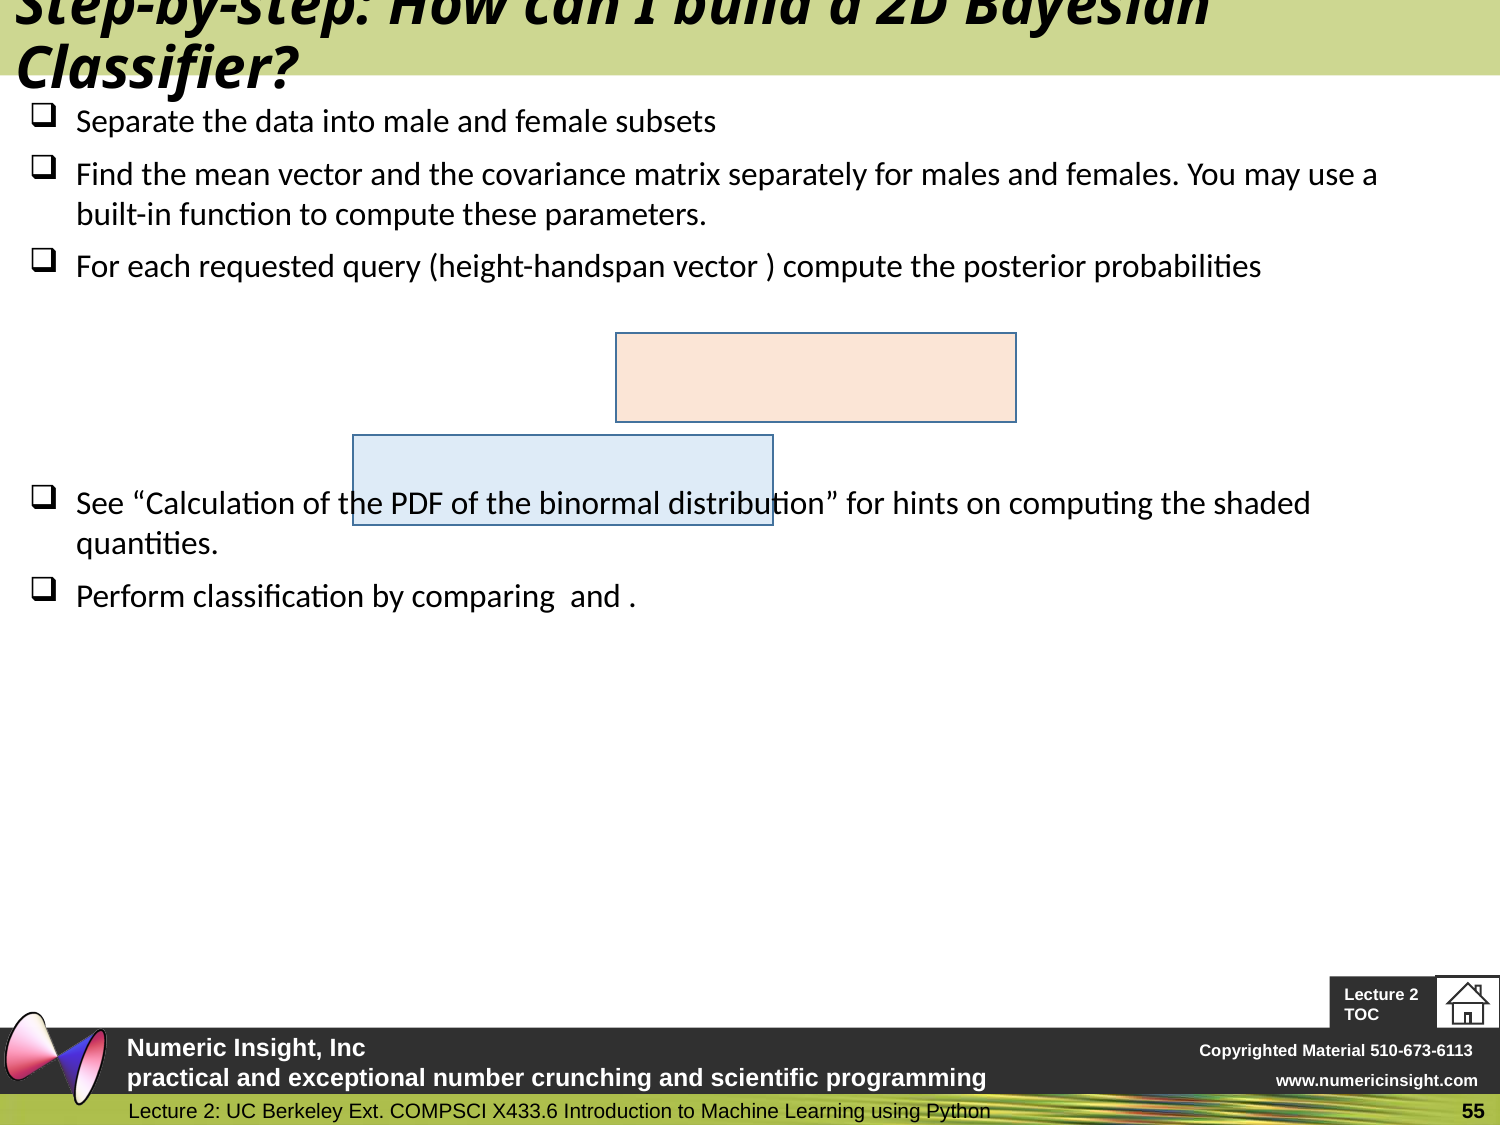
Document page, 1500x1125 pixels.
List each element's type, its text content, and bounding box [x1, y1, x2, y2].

title Step-by-step: How can I build a 2D Bayesian Classifier? [0, 0, 1500, 76]
text_box [615, 332, 1017, 423]
picture [0, 1007, 1500, 1125]
text_box [352, 434, 774, 526]
